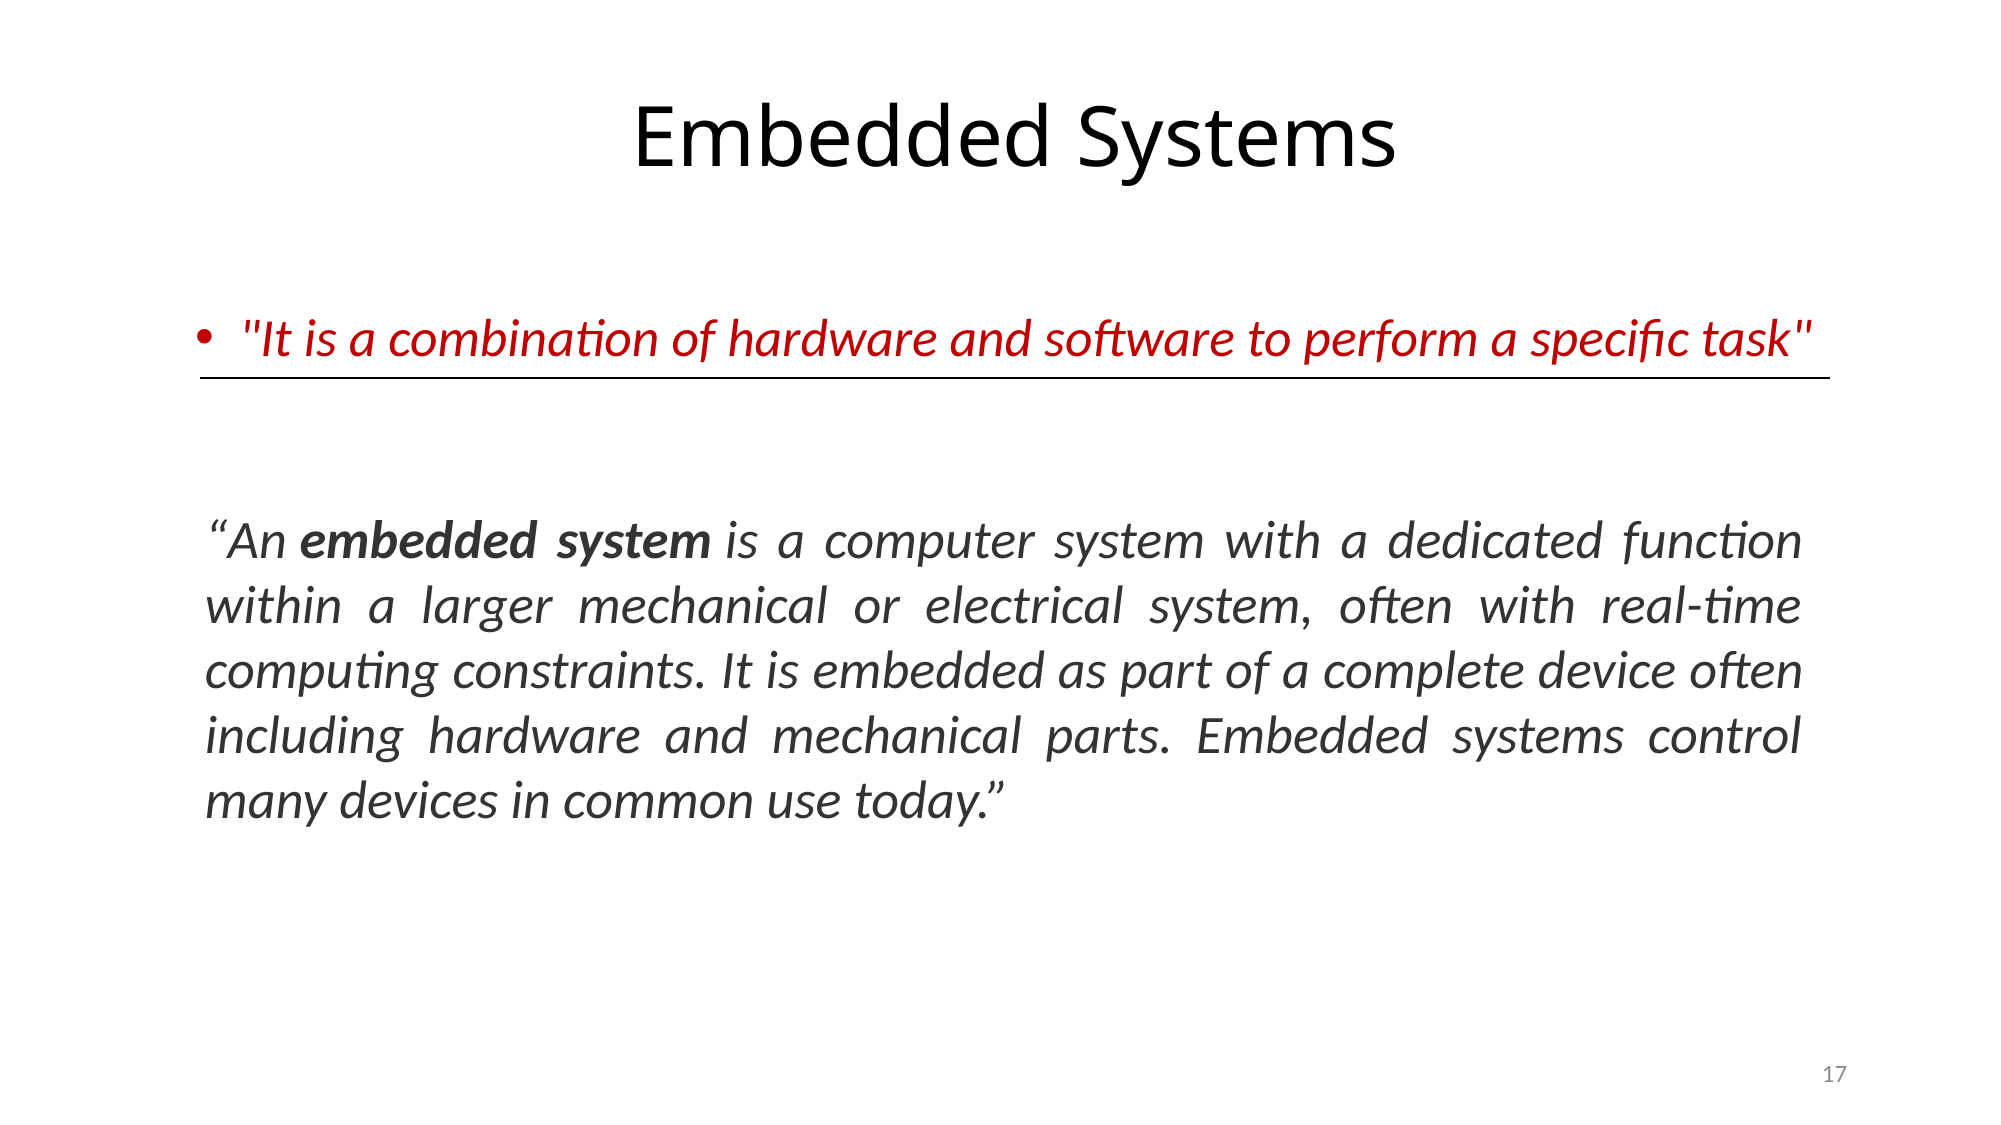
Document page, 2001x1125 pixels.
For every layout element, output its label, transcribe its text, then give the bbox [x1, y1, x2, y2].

list "It is a combination of hardware and software to perform a specific task" [180, 302, 1830, 377]
text_box “An embedded system is a computer system with a dedicated function within a larger mechanical or electrical system, often with real-time computing constraints. It is embedded as part of a complete device often including hardware and mechanical parts. Embedded systems control many devices in common use today.” [190, 496, 1820, 837]
slide_number 17 [1412, 1042, 1863, 1103]
title Embedded Systems [190, 81, 1841, 197]
